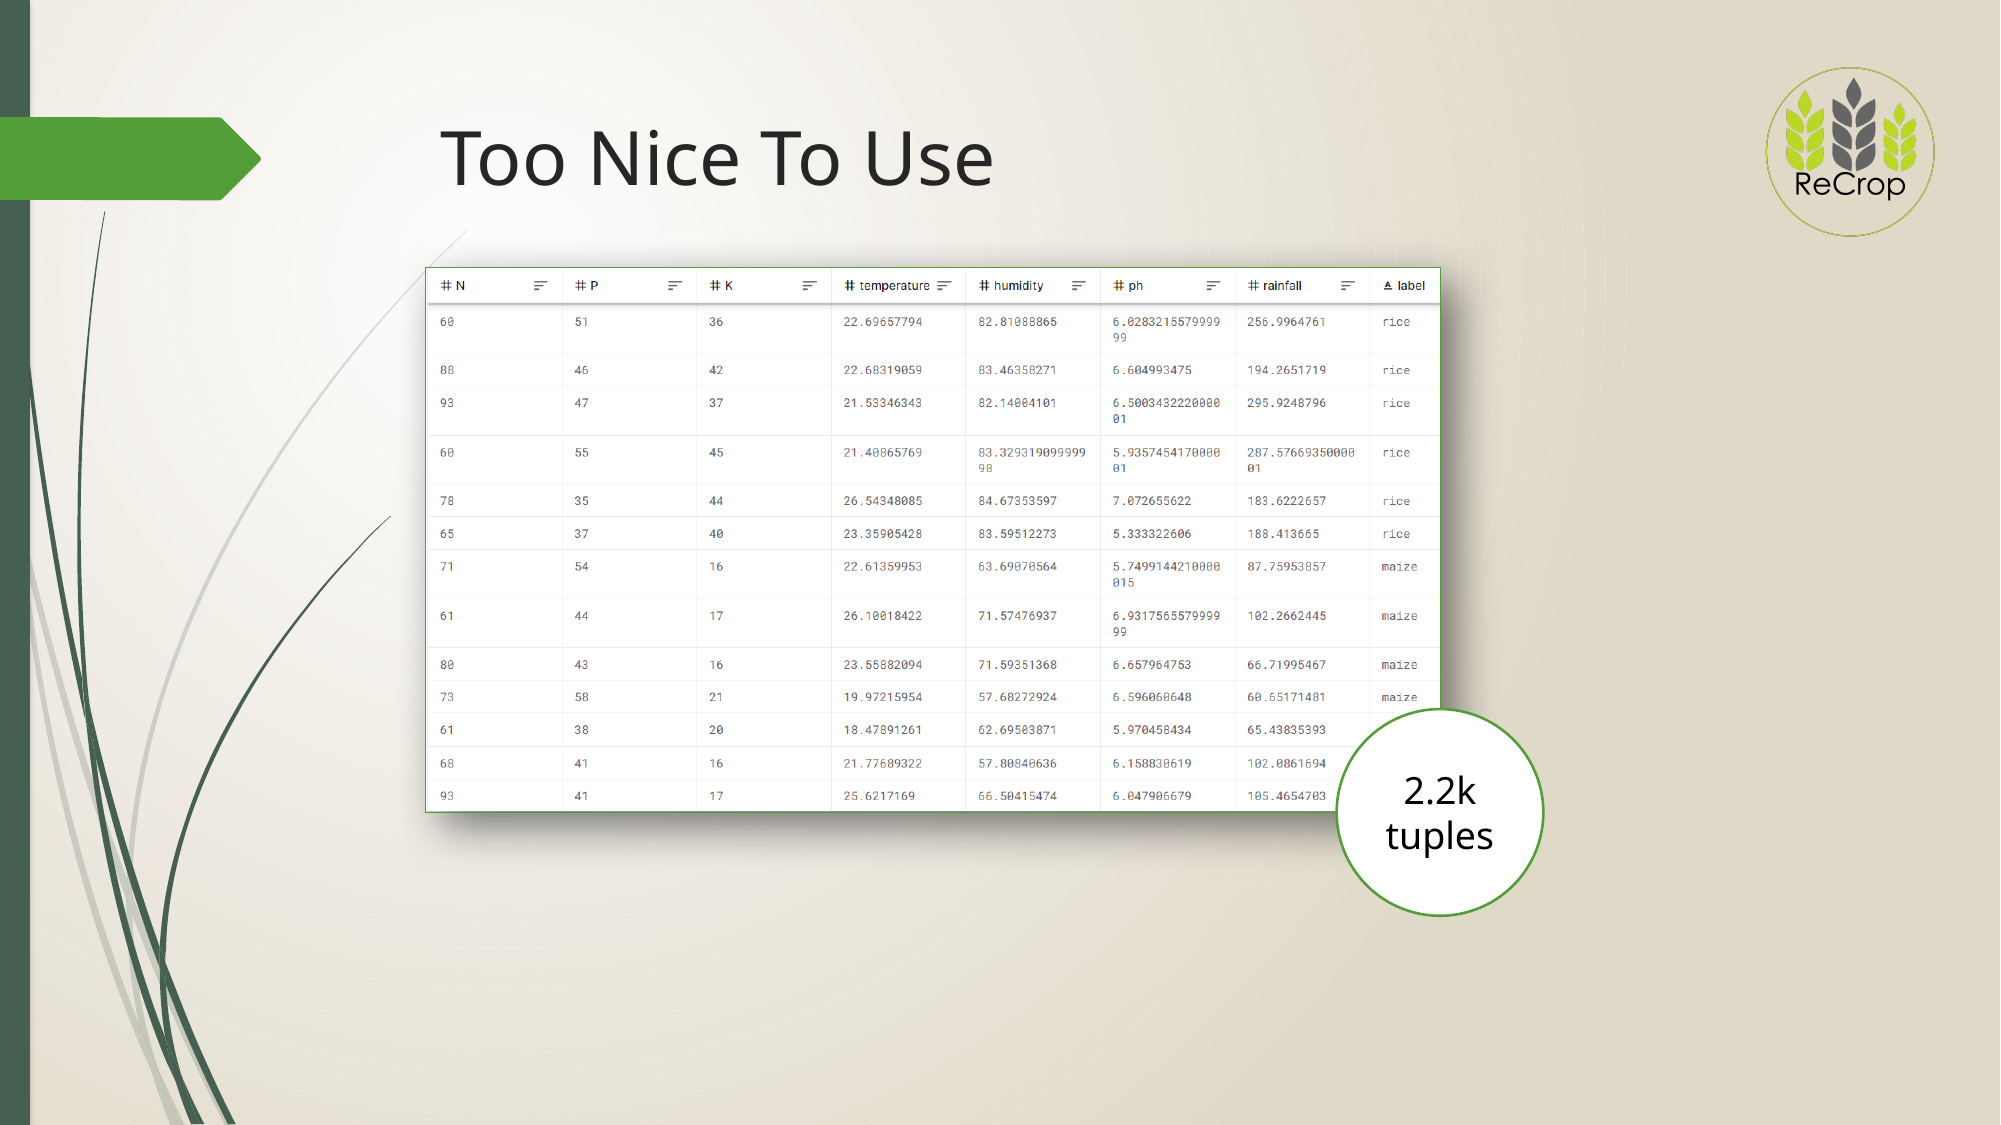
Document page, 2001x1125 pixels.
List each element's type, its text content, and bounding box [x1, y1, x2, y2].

picture [425, 267, 1441, 813]
picture [1765, 58, 1935, 237]
text_box 2.2k tuples [1335, 707, 1545, 918]
title Too Nice To Use [425, 102, 1888, 313]
